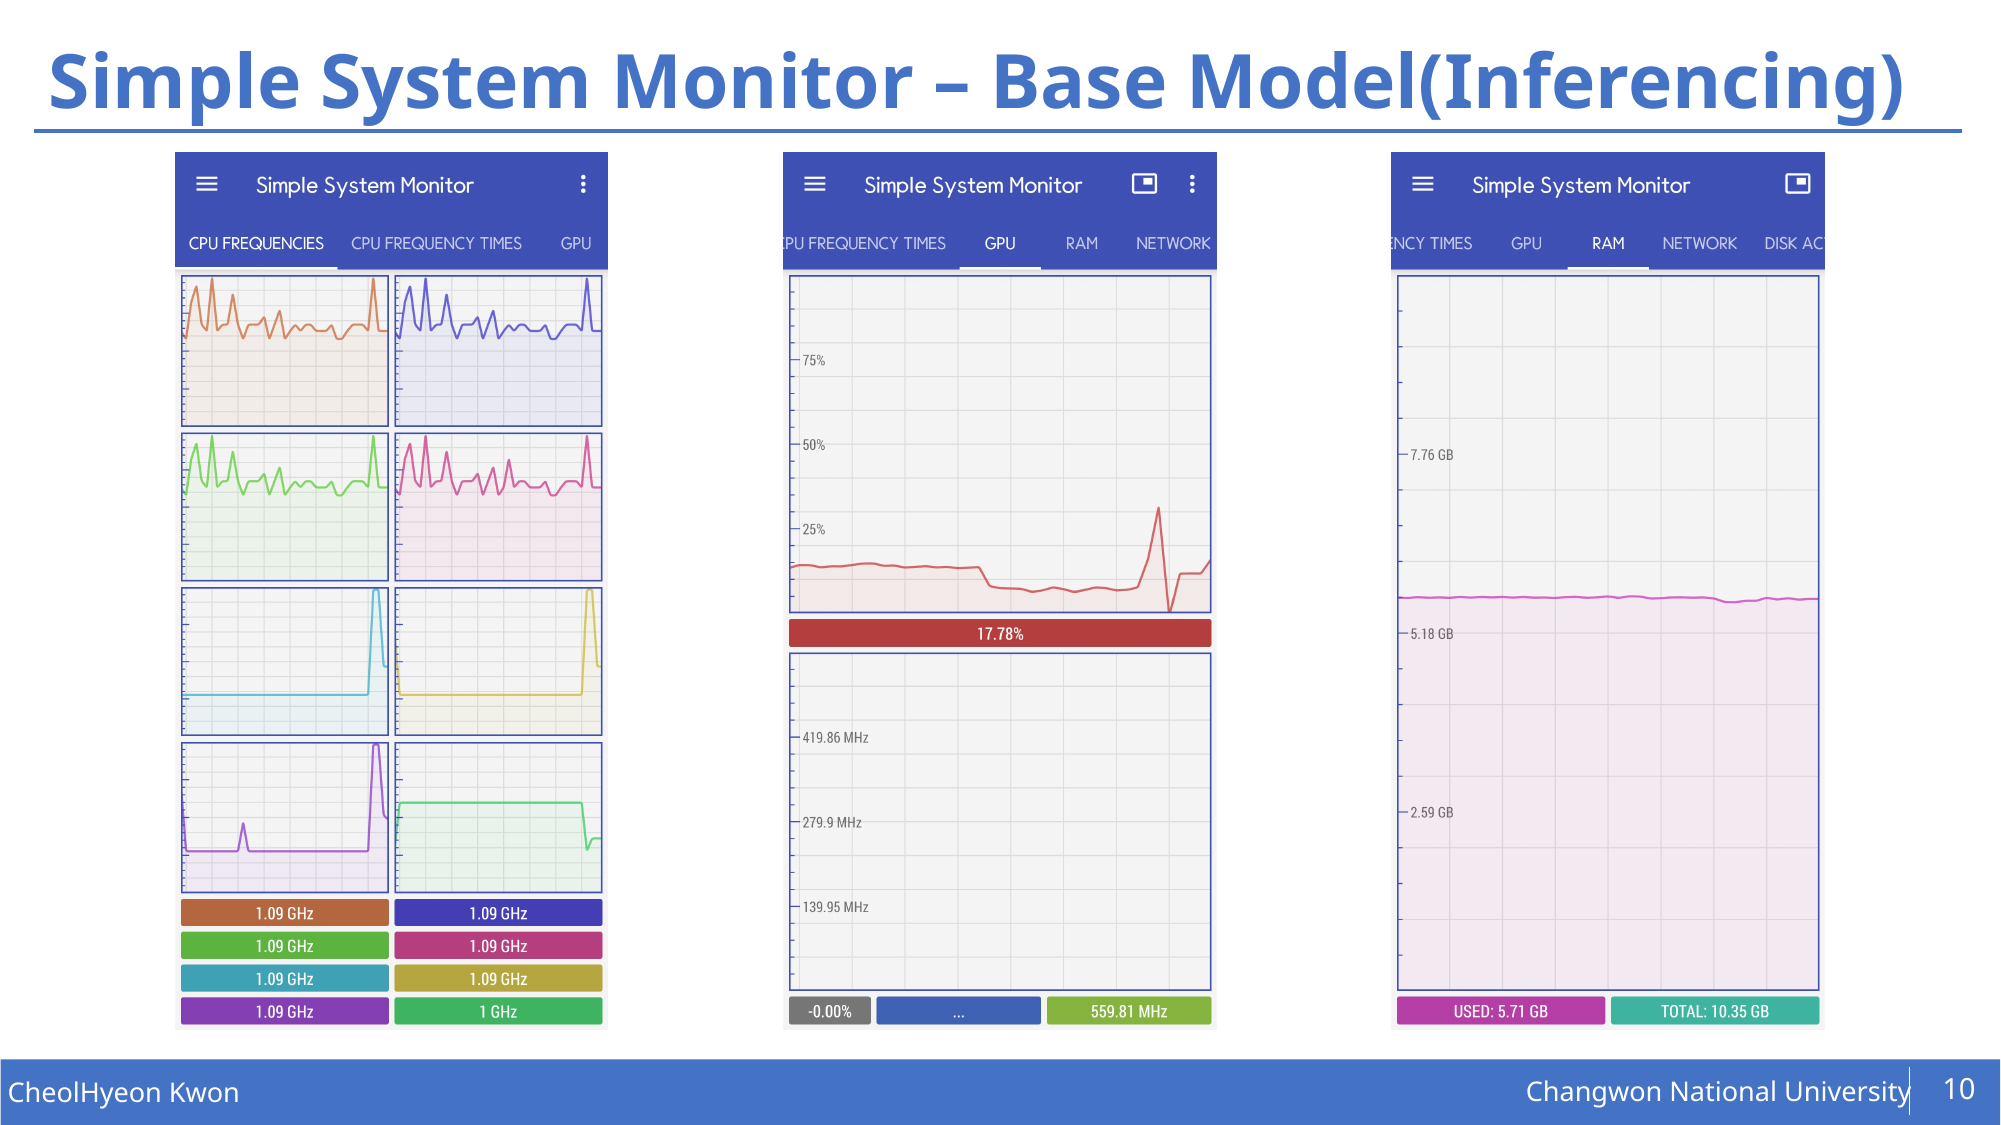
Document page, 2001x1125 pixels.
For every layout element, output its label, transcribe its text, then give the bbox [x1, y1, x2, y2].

slide_number 10 [1922, 1060, 1996, 1121]
picture [783, 151, 1217, 1030]
title Simple System Monitor – Base Model(Inferencing) [33, 27, 1963, 143]
picture [175, 151, 608, 1030]
picture [1391, 151, 1825, 1030]
